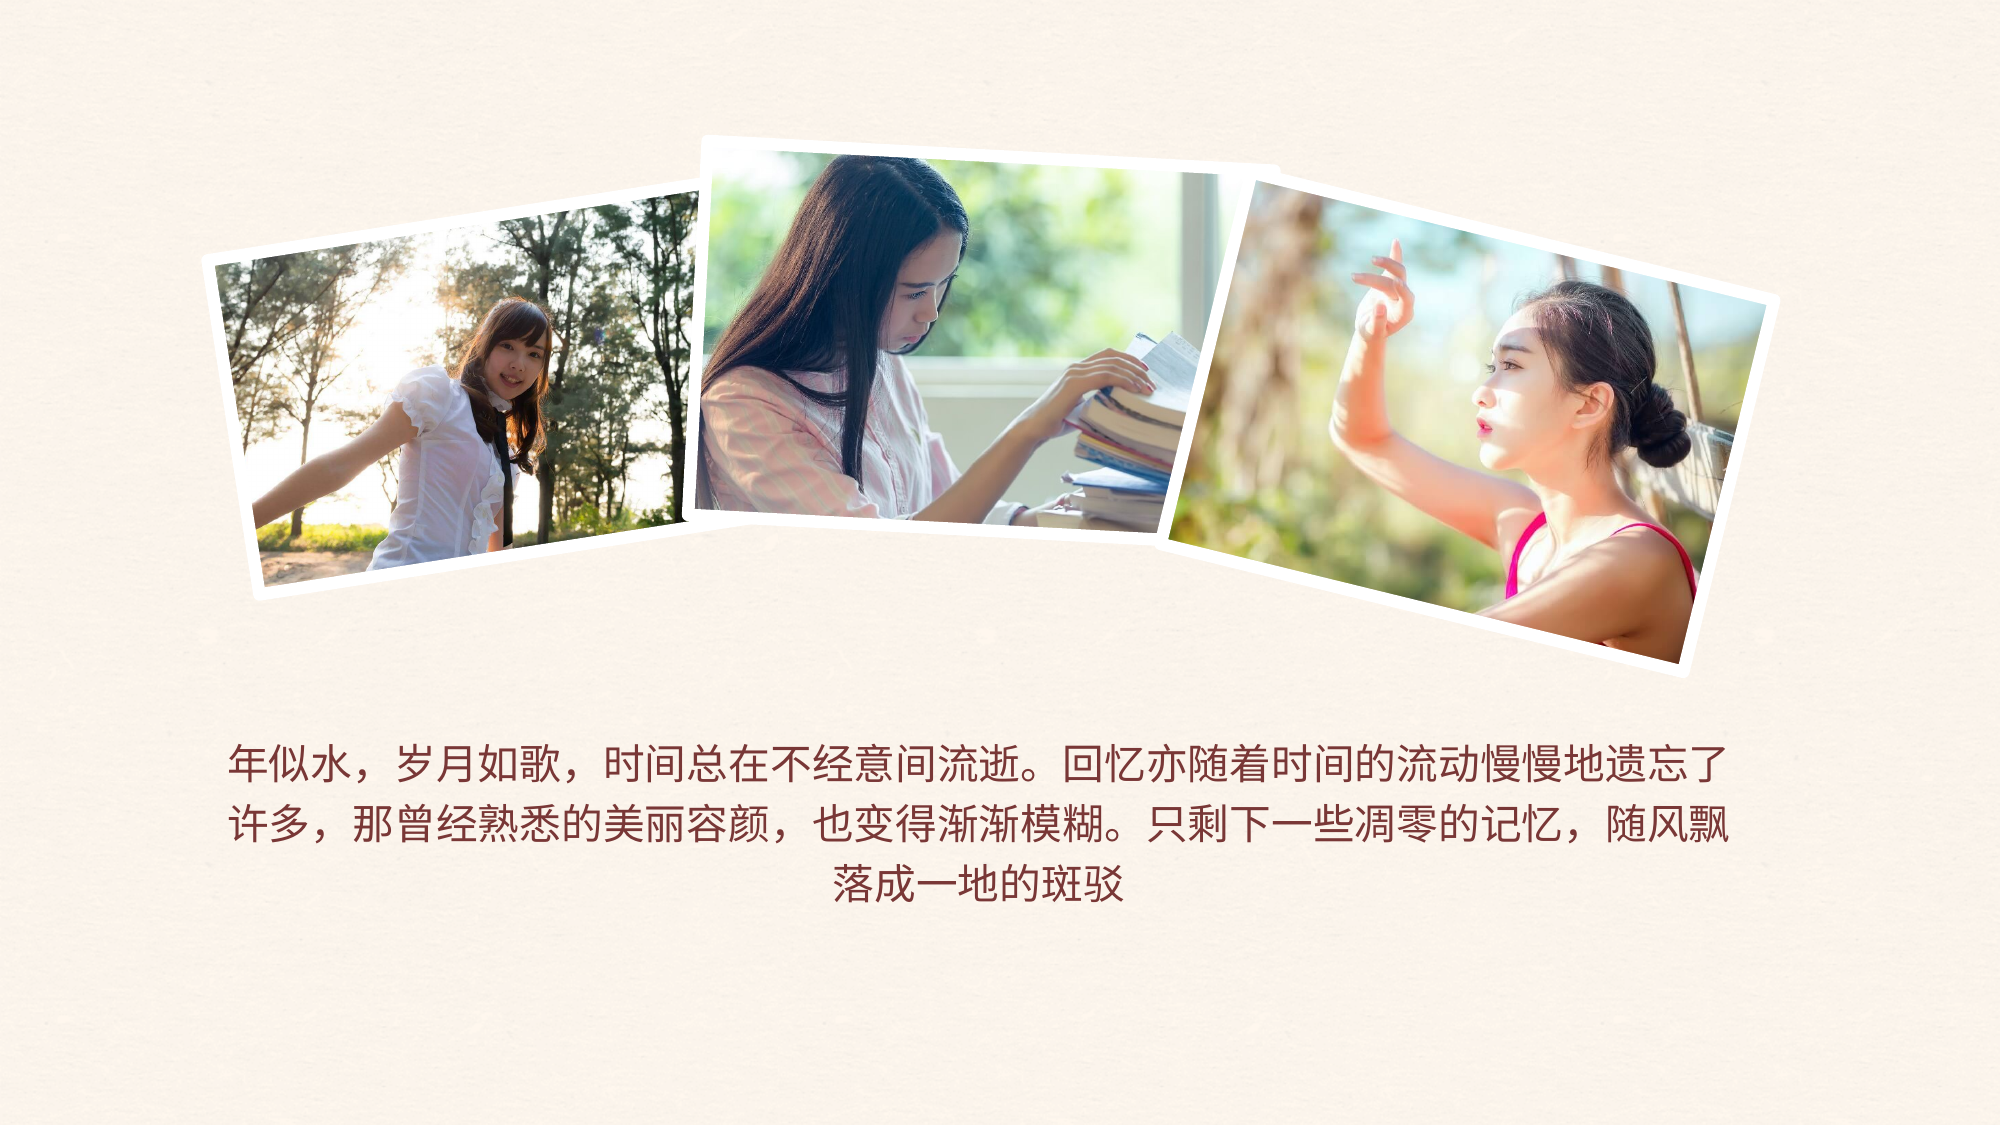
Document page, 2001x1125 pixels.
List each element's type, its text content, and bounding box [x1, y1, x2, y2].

text_box 年似水，岁月如歌，时间总在不经意间流逝。回忆亦随着时间的流动慢慢地遗忘了许多，那曾经熟悉的美丽容颜，也变得渐渐模糊。只剩下一些凋零的记忆，随风飘落成一地的斑驳 [195, 720, 1763, 915]
picture [207, 140, 1775, 672]
